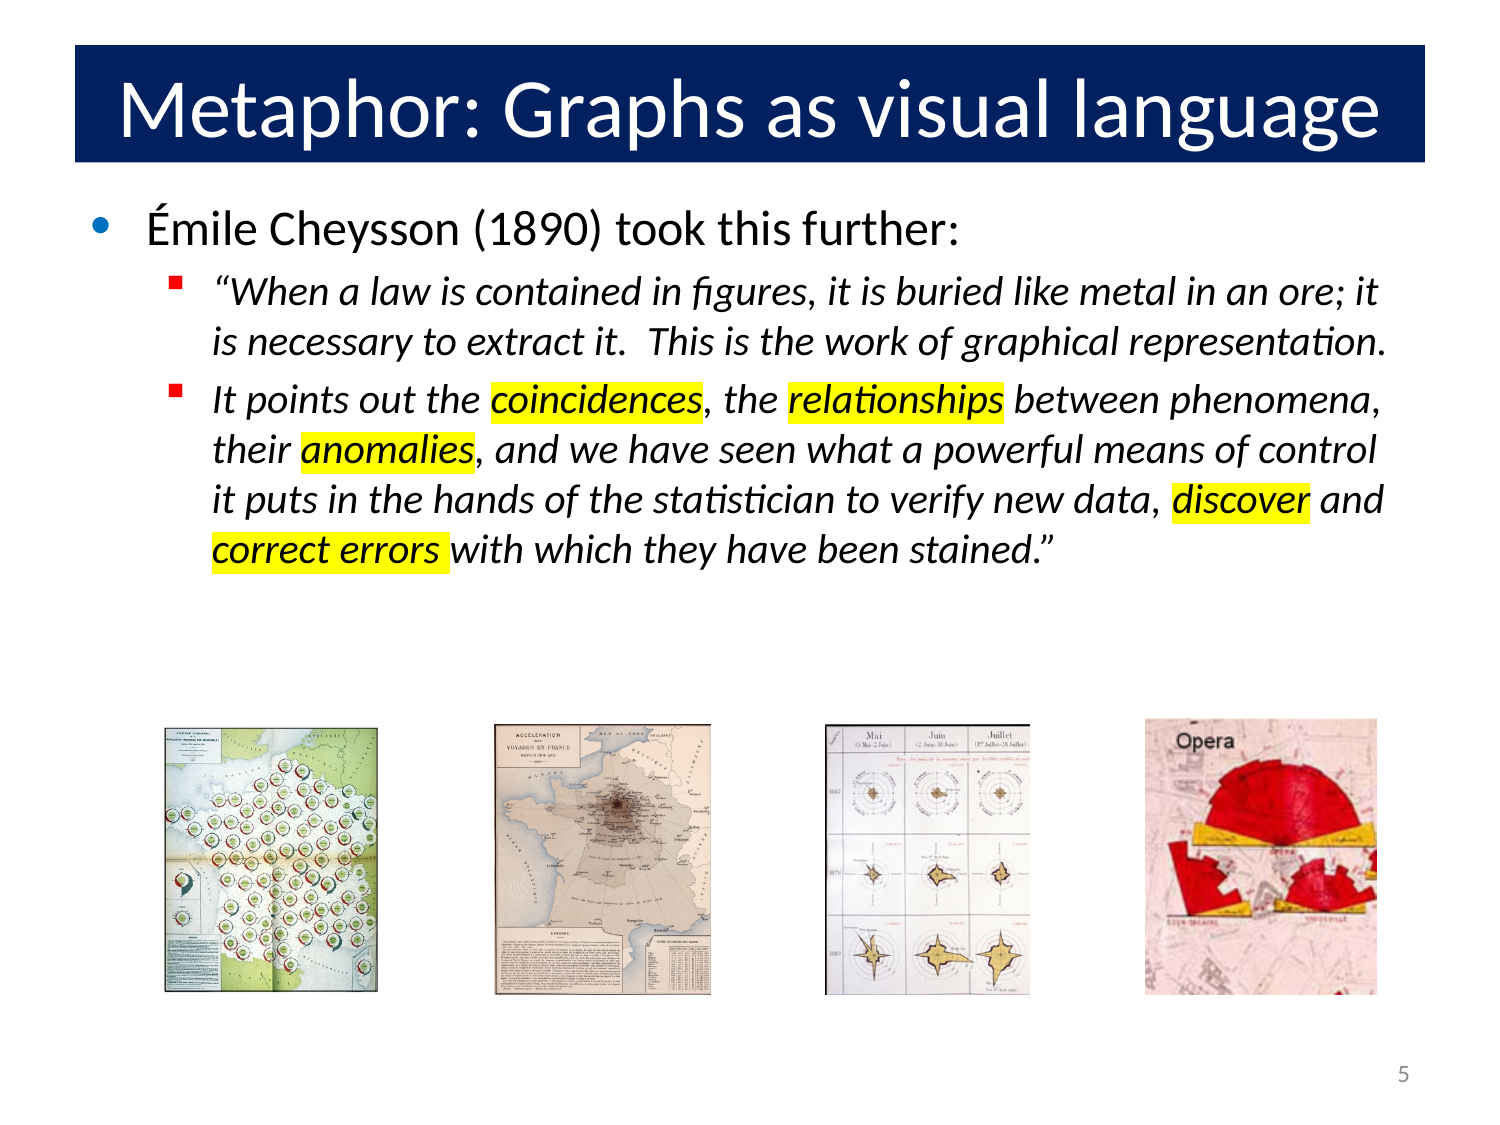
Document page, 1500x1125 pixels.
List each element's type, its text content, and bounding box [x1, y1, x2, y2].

picture [494, 724, 711, 996]
list Émile Cheysson (1890) took this further: “When a law is contained in figures, it is buried like metal in an ore; it is necessary to extract it. This is the work of graphical representation. It points out the coincidences, the relationships between phenomena, their anomalies, and we have seen what a powerful means of control it puts in the hands of the statistician to verify new data, discover and correct errors with which they have been stained.” [75, 187, 1425, 1025]
title Metaphor: Graphs as visual language [75, 45, 1425, 163]
picture [825, 724, 1031, 996]
picture [162, 724, 380, 996]
picture [1144, 718, 1377, 996]
slide_number 5 [1074, 1042, 1425, 1103]
